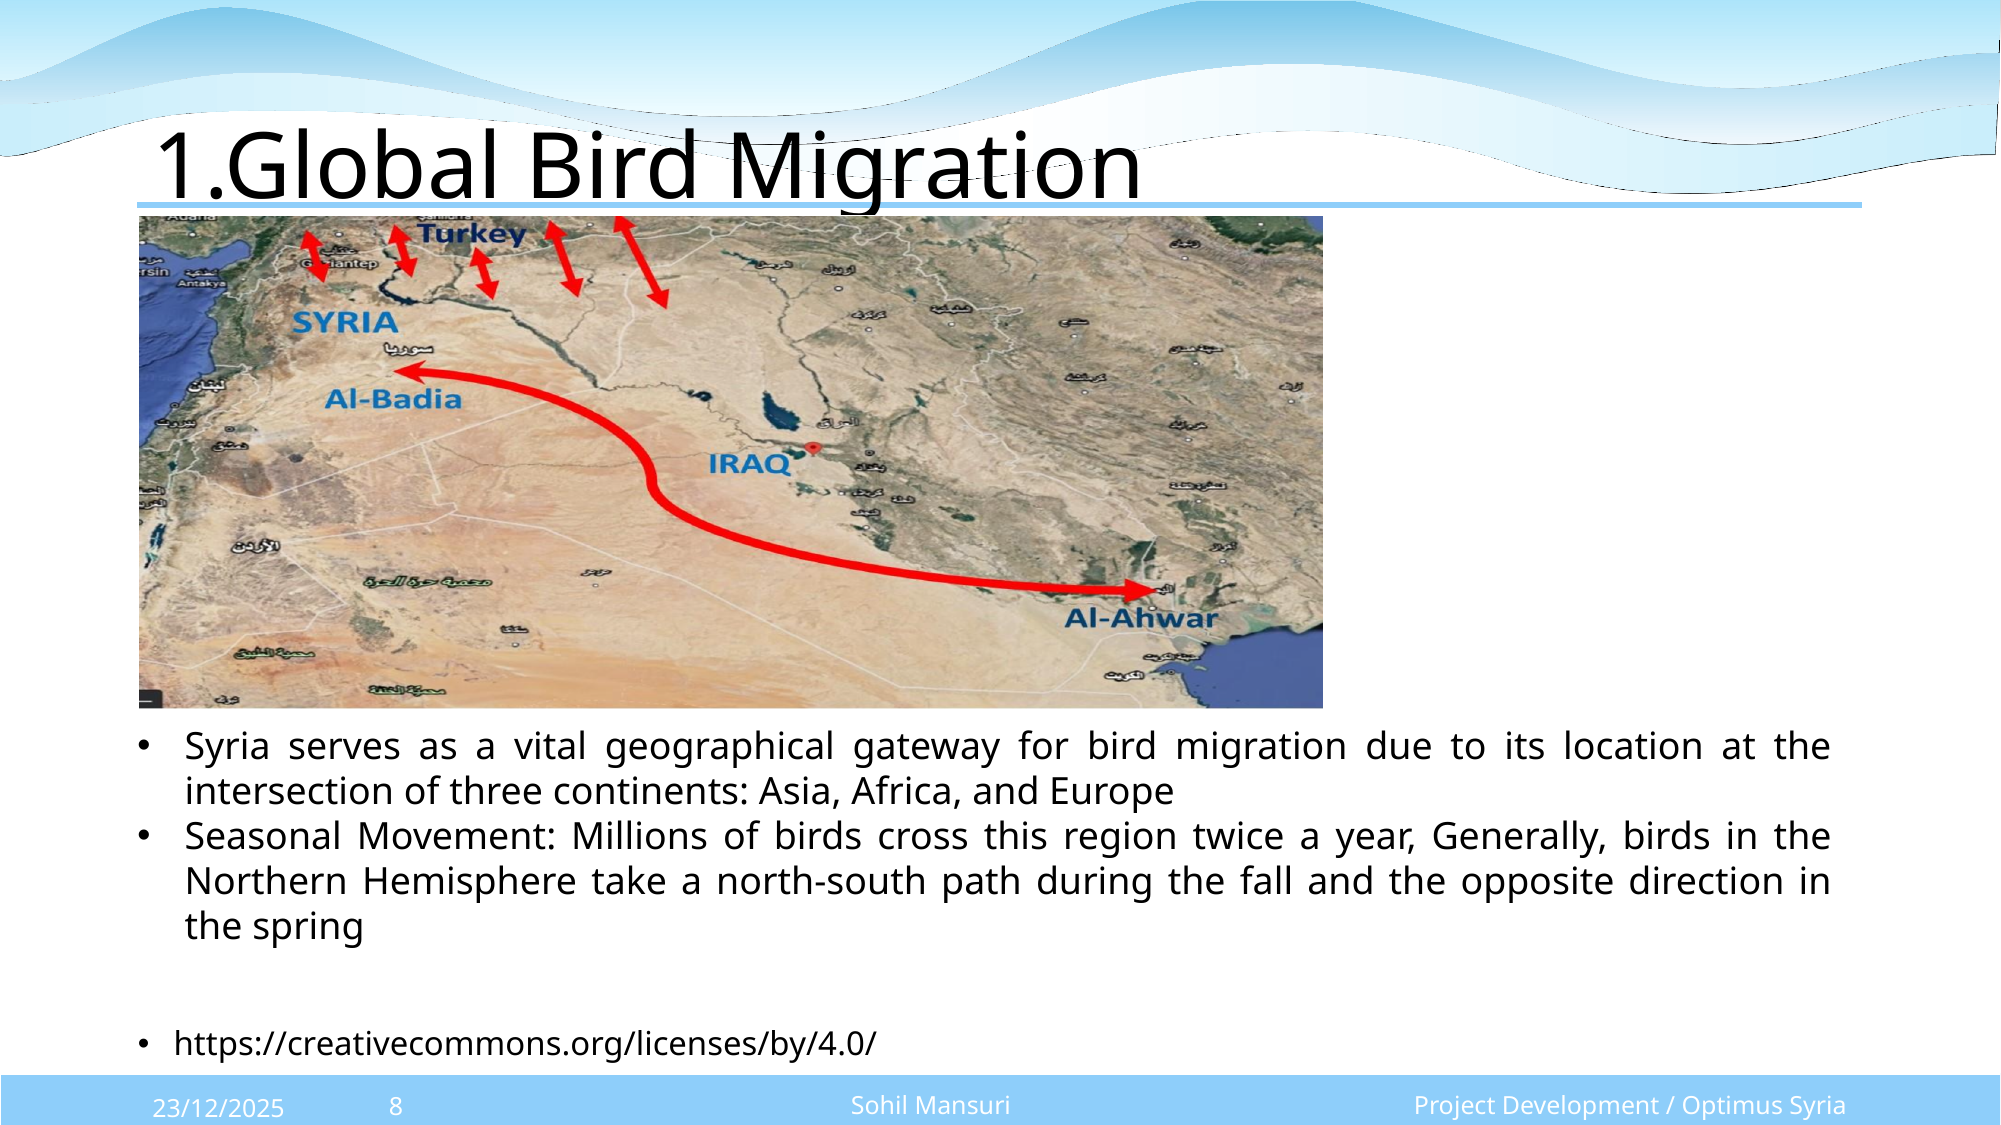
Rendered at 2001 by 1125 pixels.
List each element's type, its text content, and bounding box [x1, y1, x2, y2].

text_box Syria serves as a vital geographical gateway for bird migration due to its location at the intersection of three continents: Asia, Africa, and Europe Seasonal Movement: Millions of birds cross this region twice a year, Generally, birds in the Northern Hemisphere take a north-south path during the fall and the opposite direction in the spring [122, 714, 1848, 954]
list Sohil Mansuri [472, 1076, 1390, 1125]
title 1.Global Bird Migration [137, 59, 1863, 278]
list https://creativecommons.org/licenses/by/4.0/ [122, 1019, 1456, 1071]
footer Project Development / Optimus Syria [1390, 1076, 1863, 1125]
slide_number 8 [319, 1077, 473, 1125]
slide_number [137, 1077, 319, 1125]
picture [136, 215, 1325, 709]
